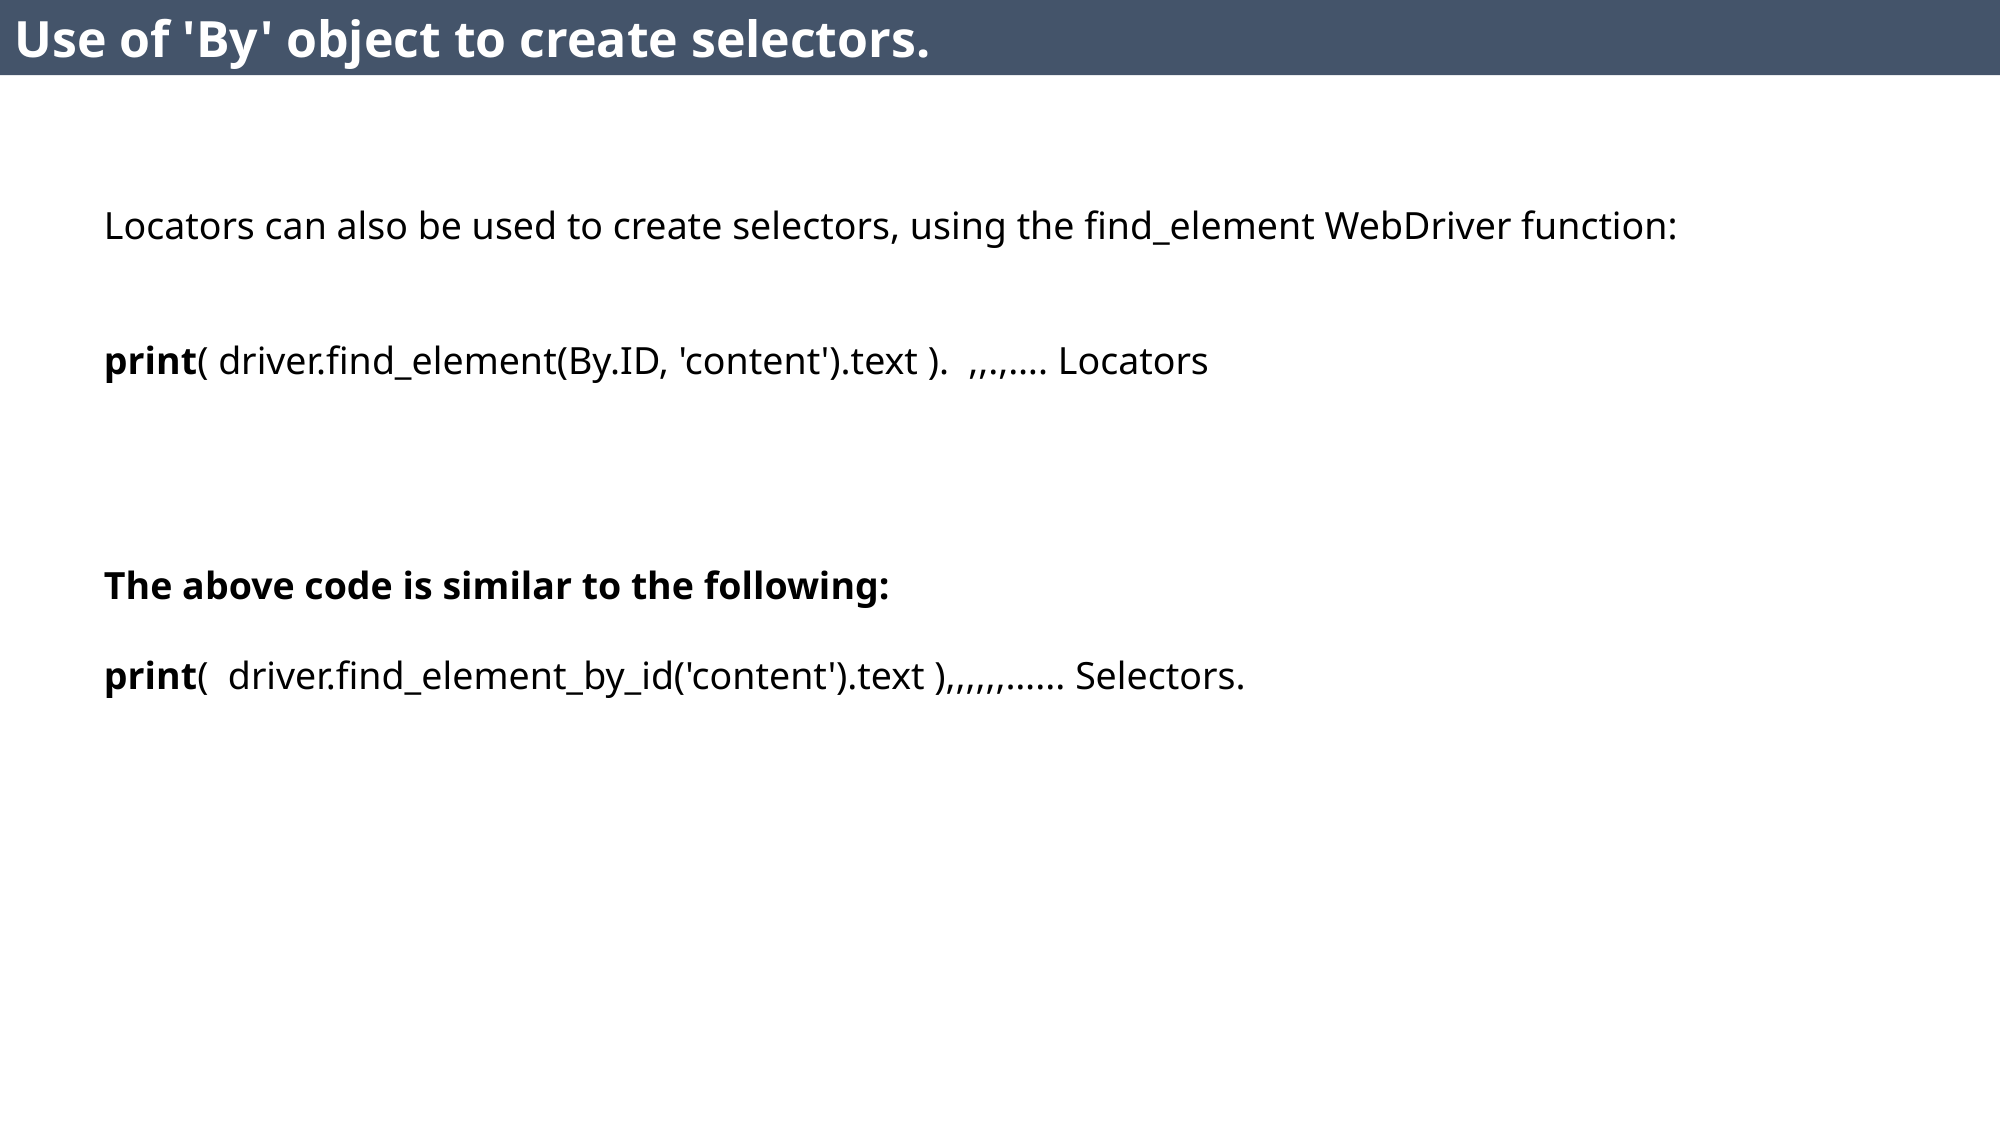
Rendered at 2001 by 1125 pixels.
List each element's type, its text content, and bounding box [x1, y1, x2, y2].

text_box Locators can also be used to create selectors, using the find_element WebDriver function: print( driver.find_element(By.ID, 'content').text ). ,,.,…. Locators The above code is similar to the following: print( driver.find_element_by_id('content').text ),,,,,,…... Selectors. [89, 194, 1872, 795]
text_box Use of 'By' object to create selectors. [0, 0, 2000, 76]
